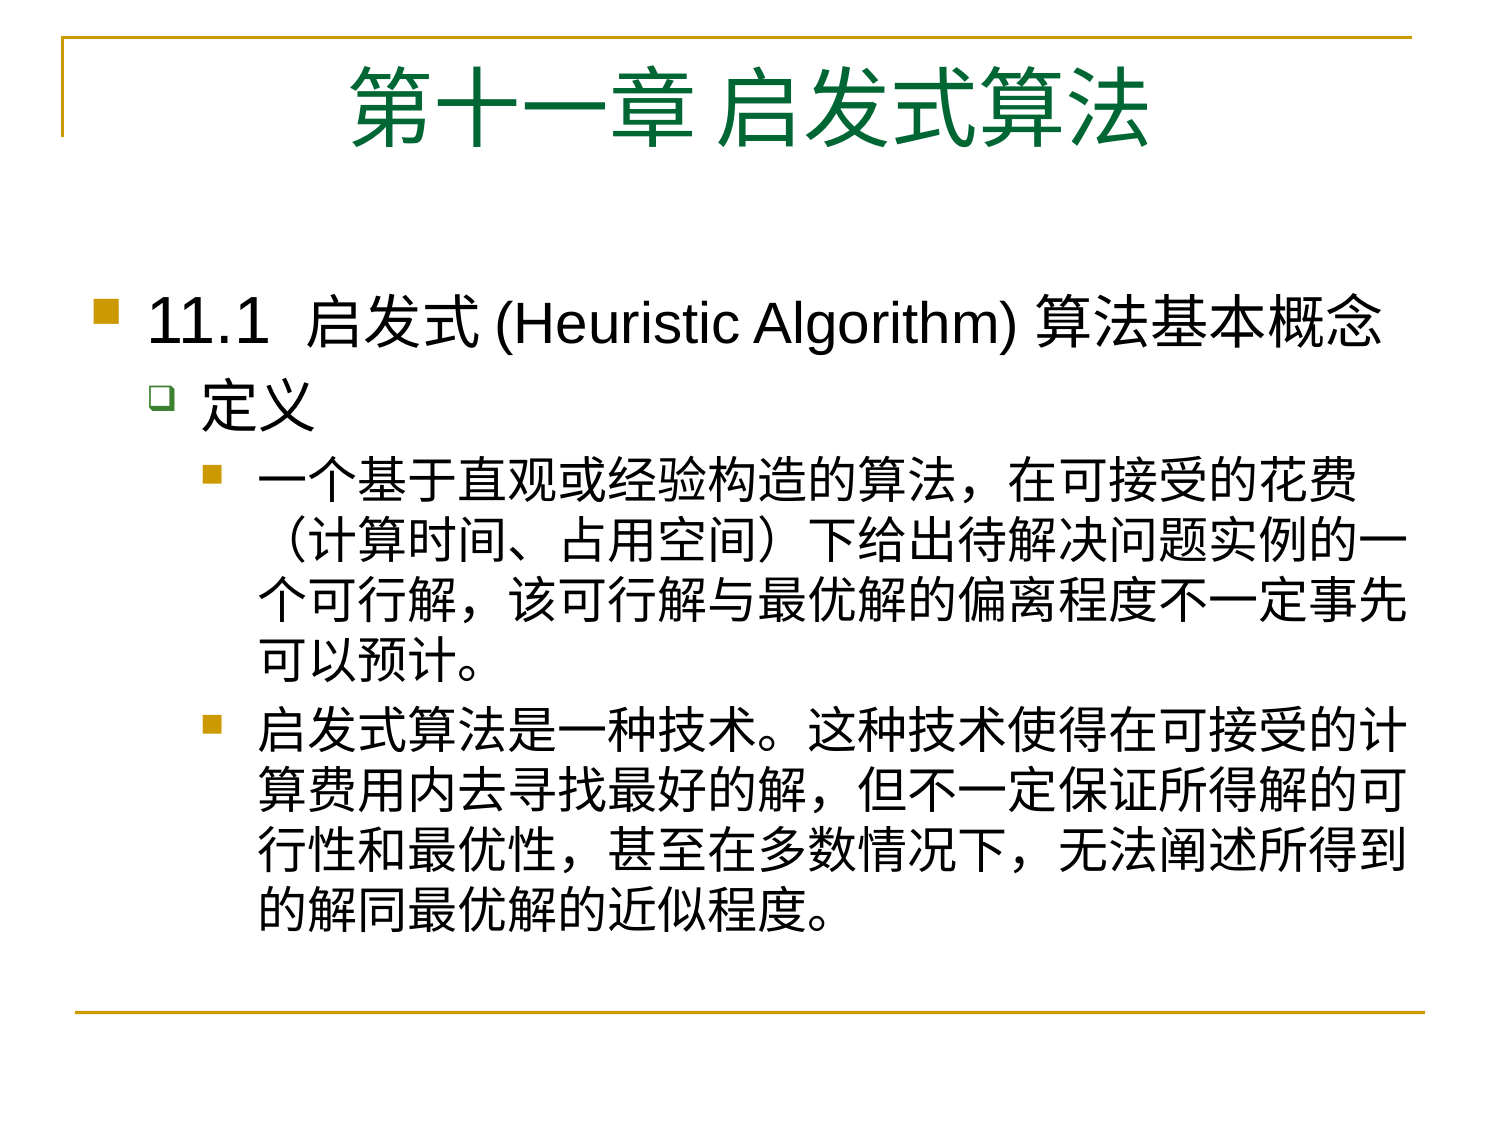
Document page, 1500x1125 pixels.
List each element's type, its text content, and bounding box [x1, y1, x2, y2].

list 11.1 启发式(Heuristic Algorithm)算法基本概念 定义 一个基于直观或经验构造的算法，在可接受的花费（计算时间、占用空间）下给出待解决问题实例的一个可行解，该可行解与最优解的偏离程度不一定事先可以预计。 启发式算法是一种技术。这种技术使得在可接受的计算费用内去寻找最好的解，但不一定保证所得解的可行性和最优性，甚至在多数情况下，无法阐述所得到的解同最优解的近似程度。 [74, 269, 1426, 1009]
title 第十一章 启发式算法 [74, 45, 1426, 173]
